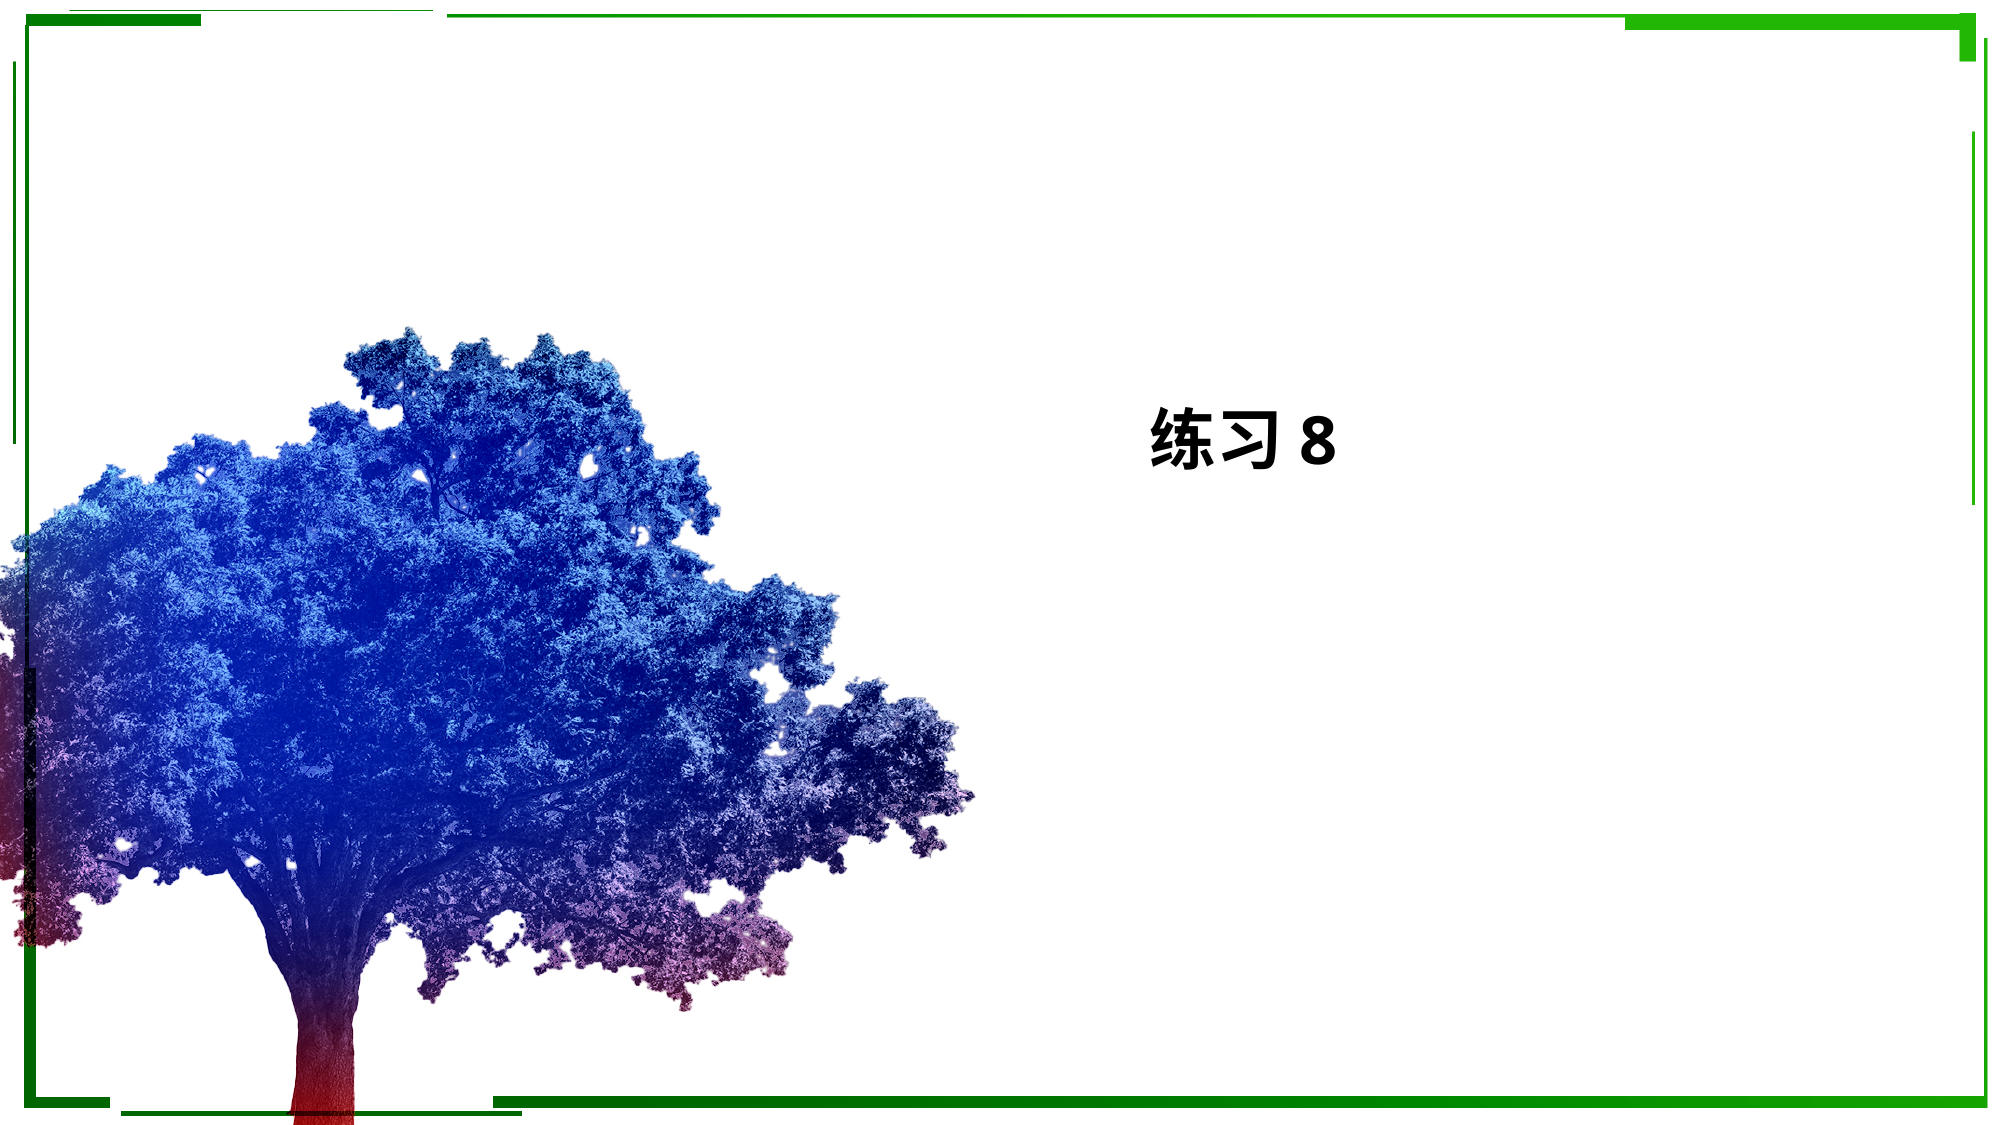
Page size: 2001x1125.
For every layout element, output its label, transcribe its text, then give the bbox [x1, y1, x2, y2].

picture [0, 0, 2001, 1125]
text_box 练习8 [1135, 390, 1353, 485]
